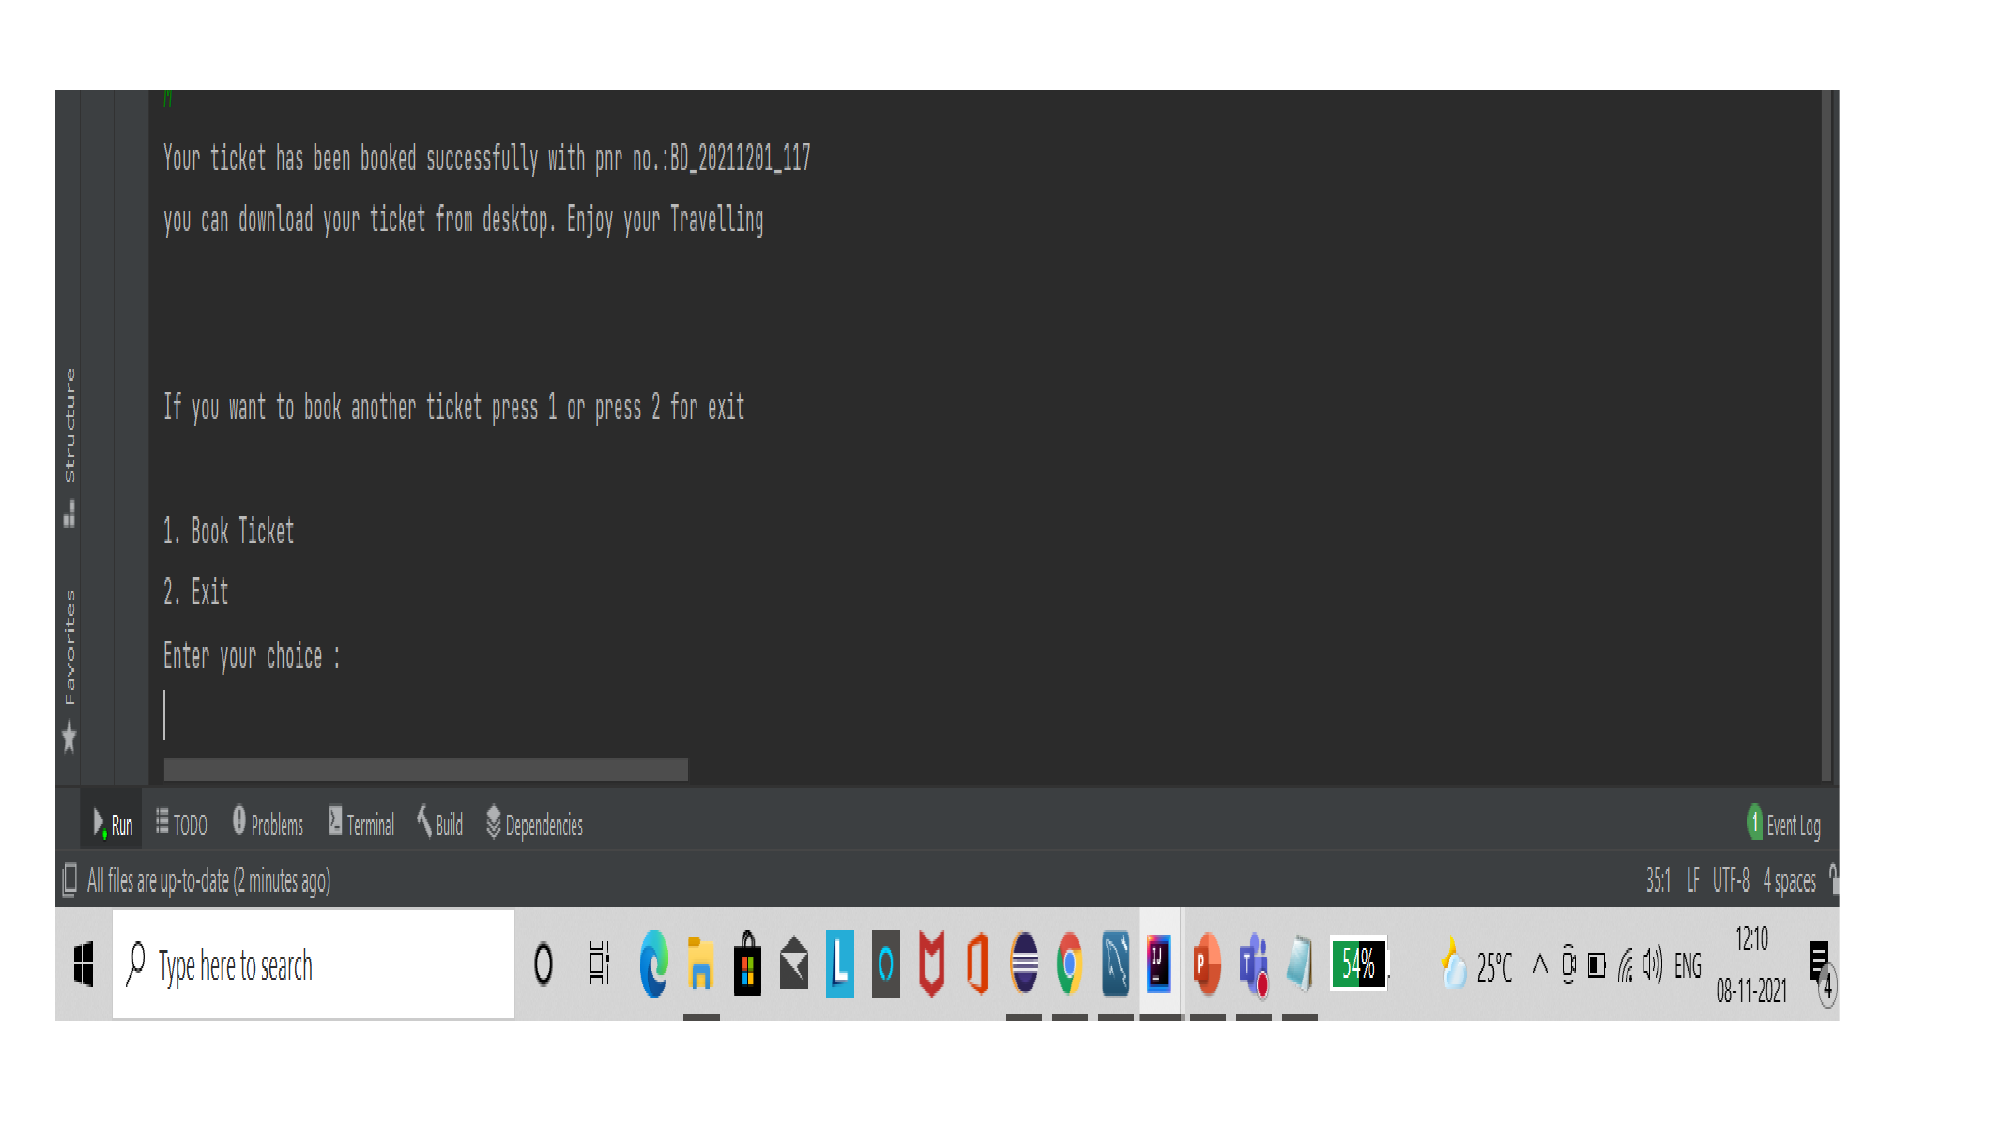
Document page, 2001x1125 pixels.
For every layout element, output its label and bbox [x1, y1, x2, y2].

list [48, 90, 1840, 1021]
